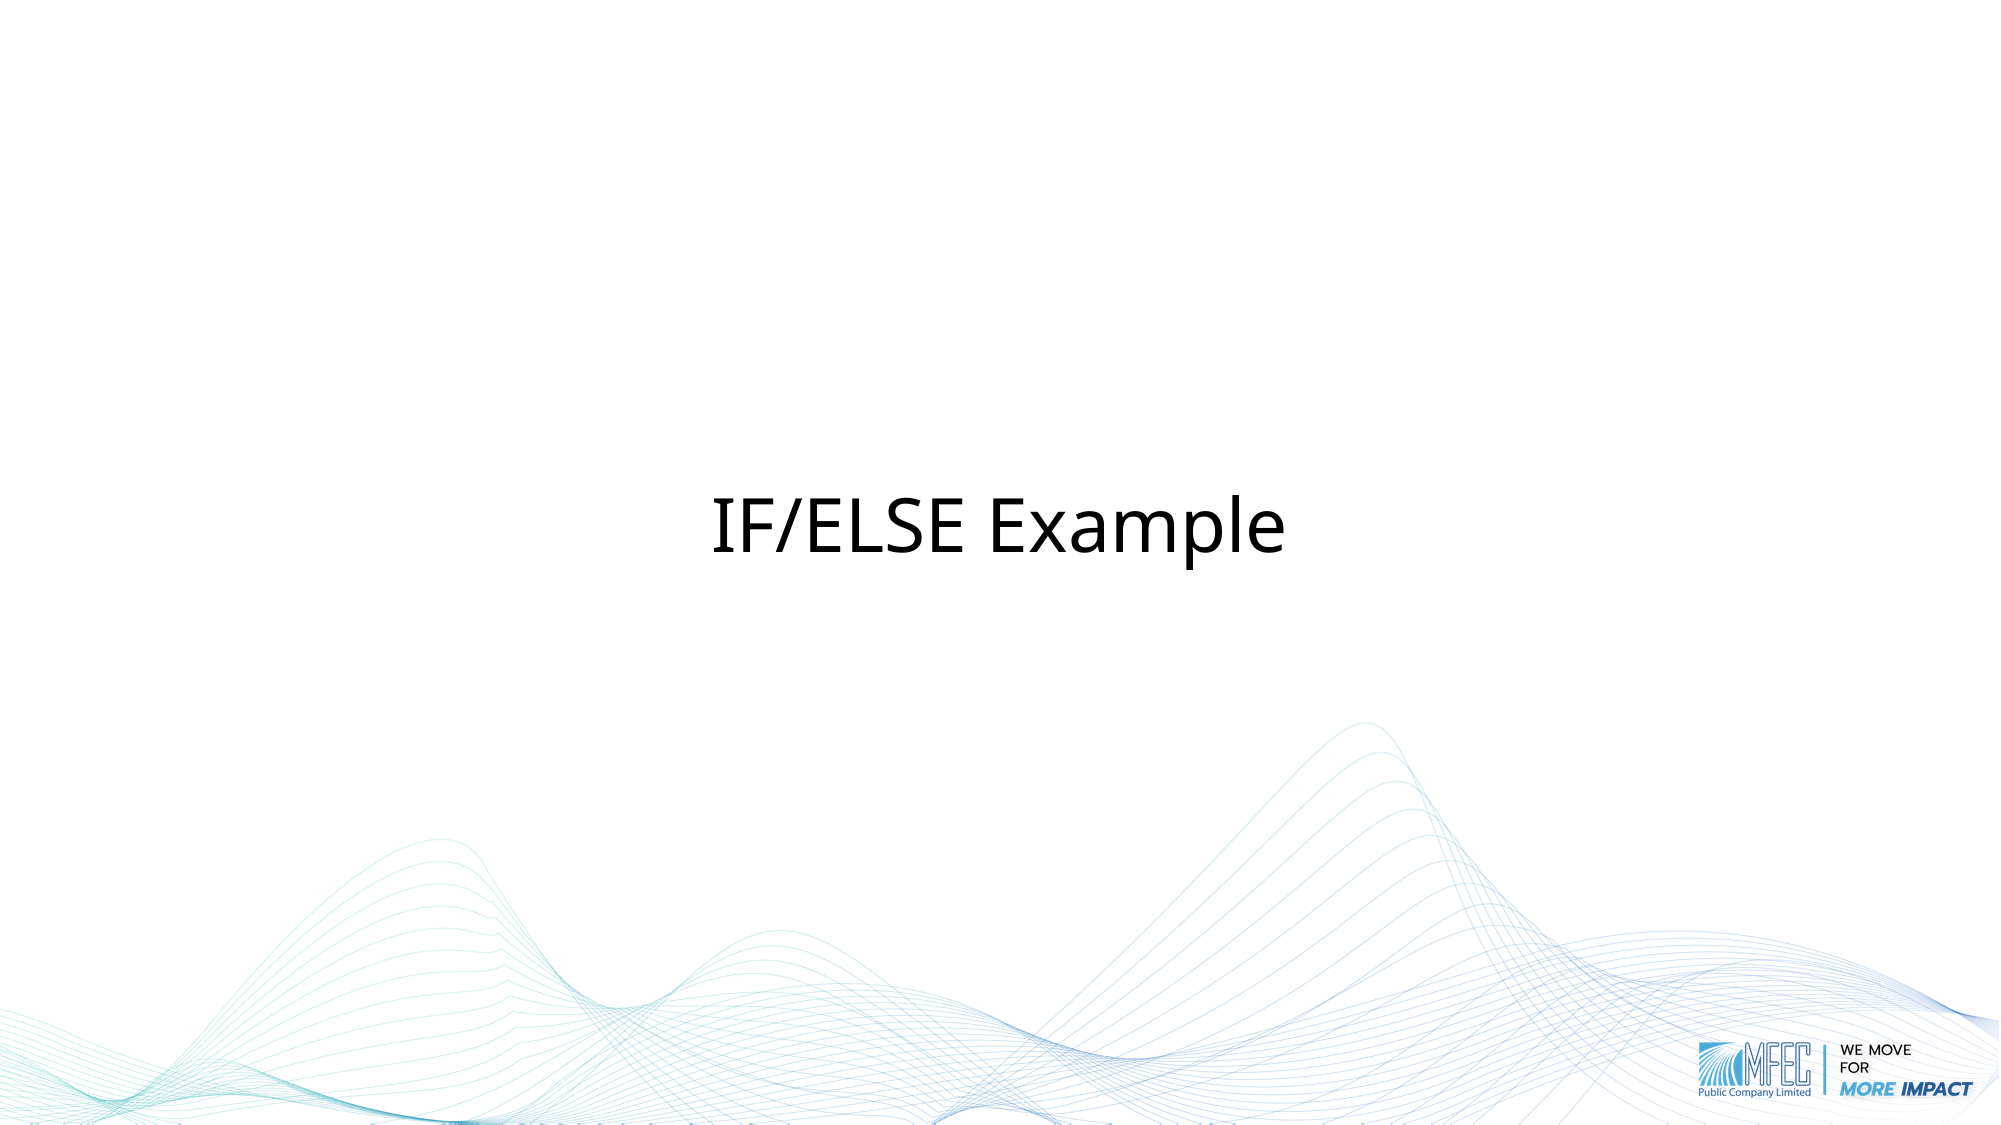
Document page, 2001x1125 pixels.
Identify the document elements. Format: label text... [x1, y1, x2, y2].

picture [0, 0, 2000, 1125]
title IF/ELSE Example [249, 184, 1750, 576]
